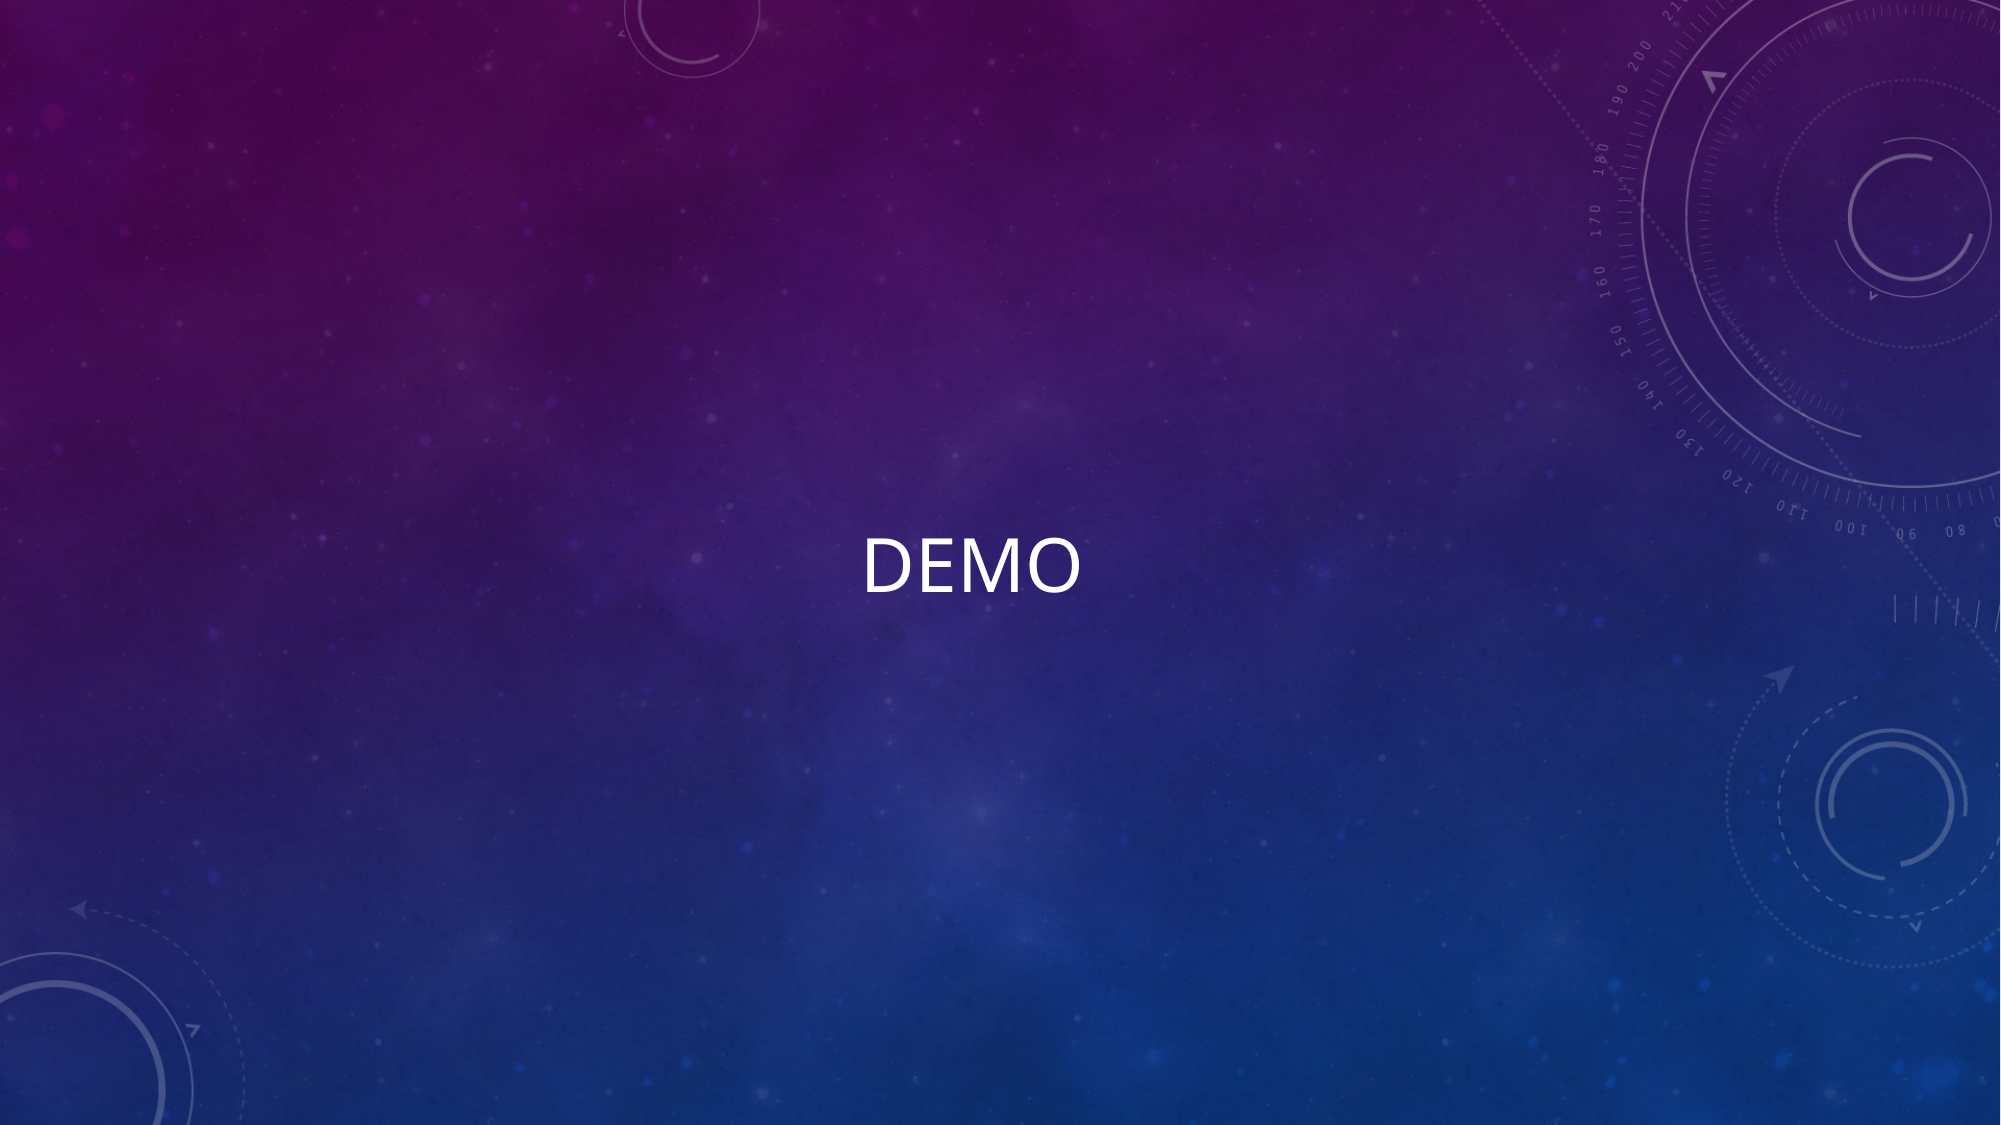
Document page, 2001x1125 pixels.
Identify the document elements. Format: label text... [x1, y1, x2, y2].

picture [0, 0, 2001, 1125]
title Demo [845, 447, 1238, 678]
